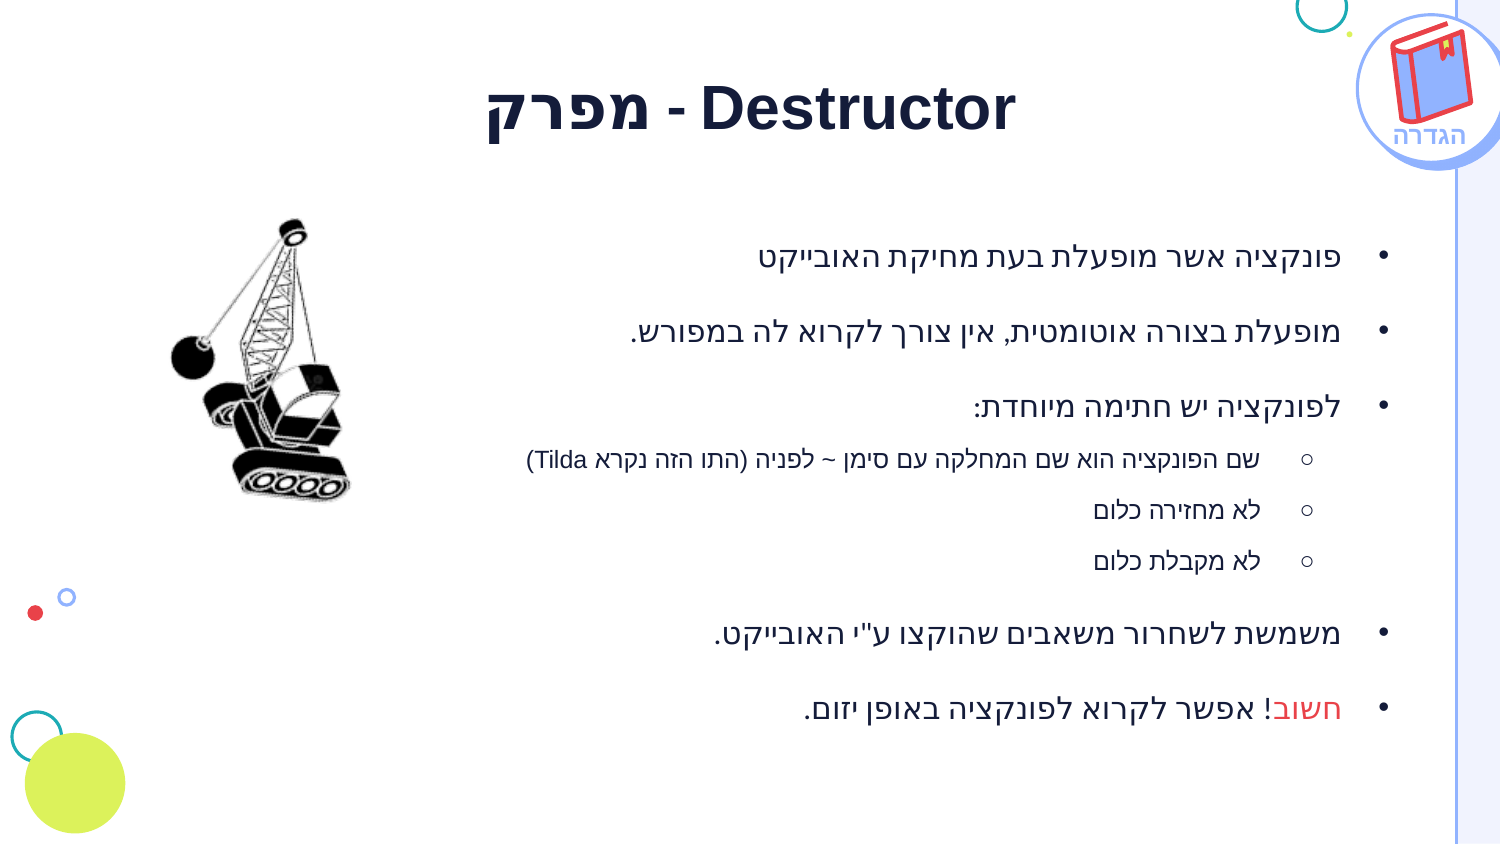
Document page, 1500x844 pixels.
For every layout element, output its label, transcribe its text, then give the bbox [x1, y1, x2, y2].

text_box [1395, 25, 1468, 120]
text_box הגדרה [1370, 106, 1489, 150]
picture [97, 175, 491, 568]
list פונקציה אשר מופעלת בעת מחיקת האובייקט מופעלת בצורה אוטומטית, אין צורך לקרוא לה במפורש. לפונקציה יש חתימה מיוחדת: שם הפונקציה הוא שם המחלקה עם סימן ~ לפניה (התו הזה נקרא Tilda) לא מחזירה כלום לא מקבלת כלום משמשת לשחרור משאבים שהוקצו ע"י האובייקט. חשוב! אפשר לקרוא לפונקציה באופן יזום. [88, 243, 1412, 756]
title Destructor - מפרק [88, 66, 1412, 176]
